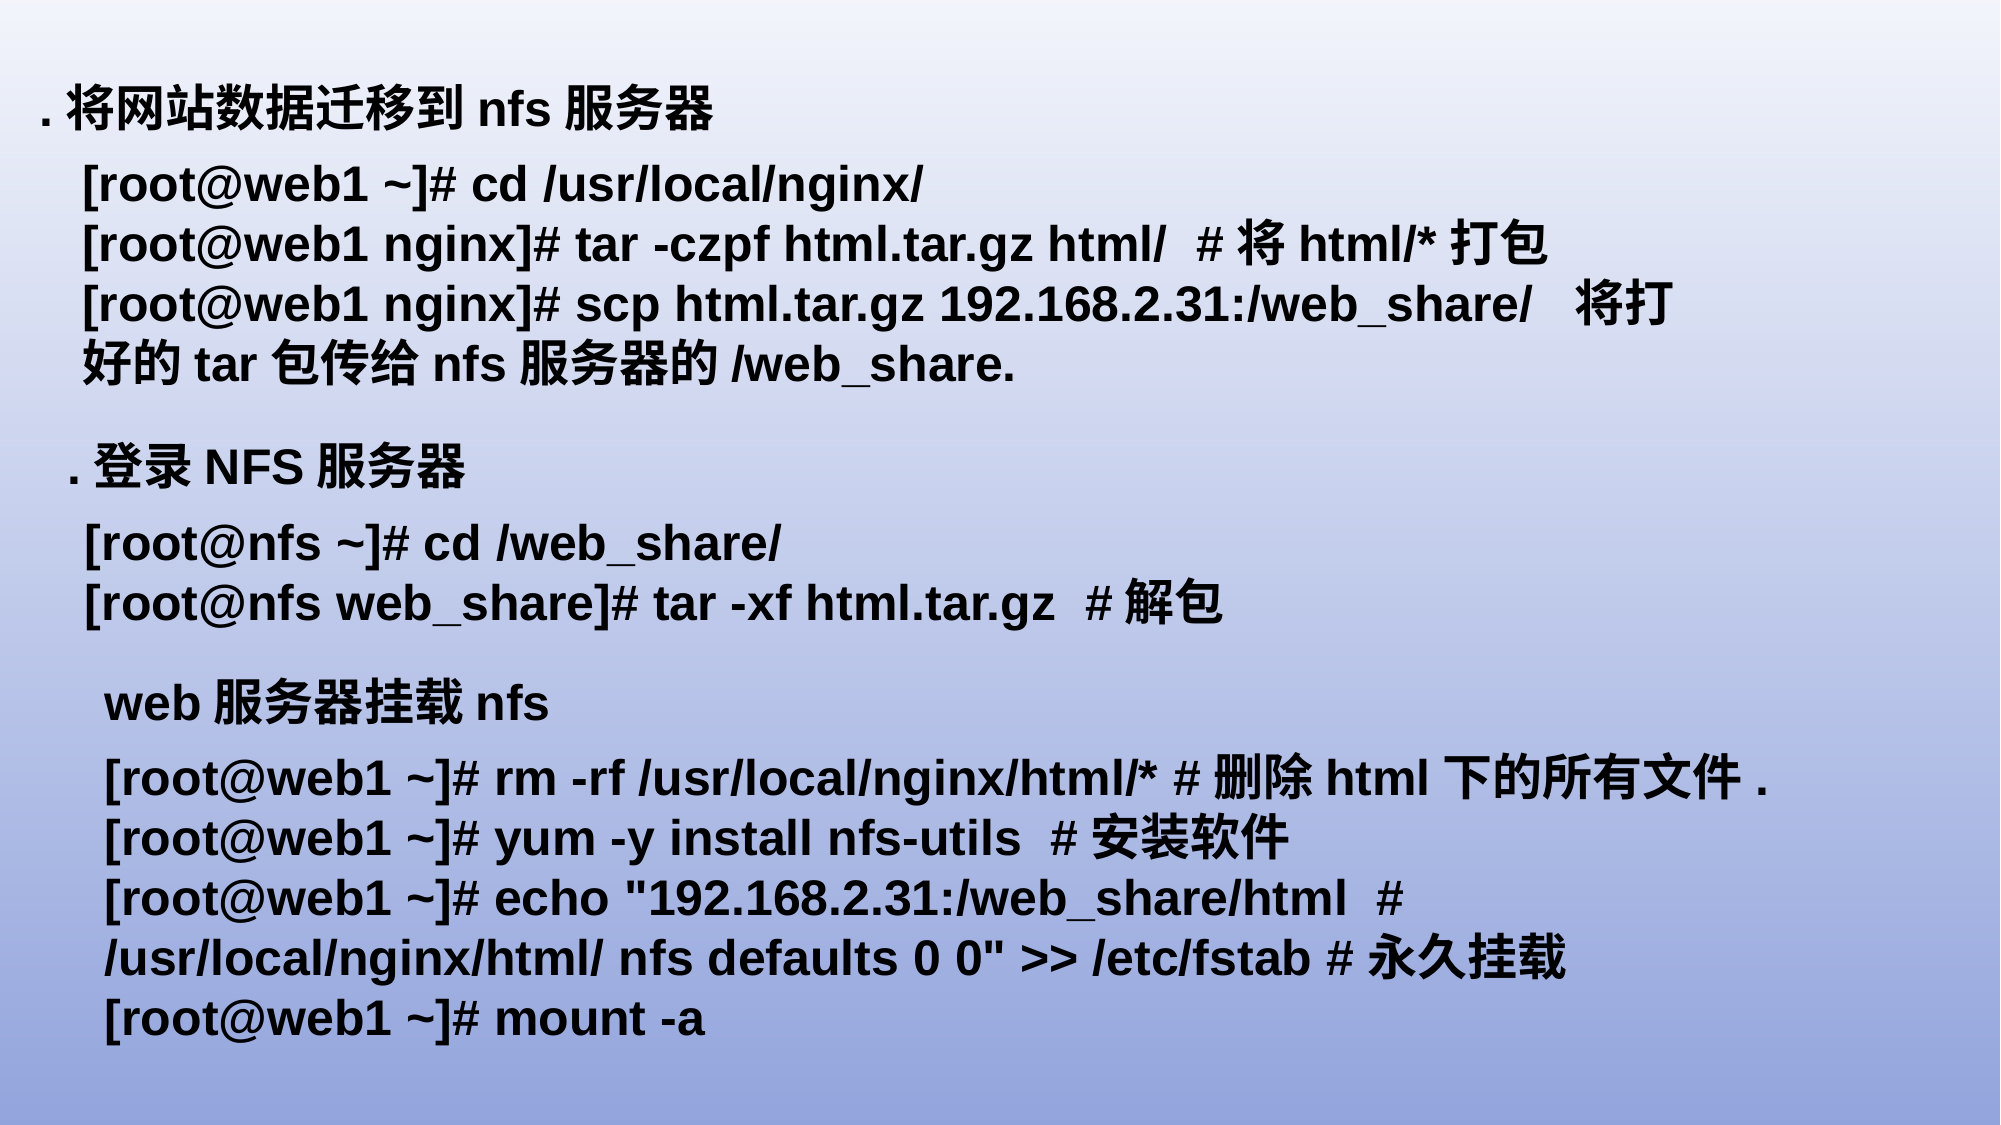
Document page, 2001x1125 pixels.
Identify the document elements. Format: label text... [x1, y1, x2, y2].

text_box [root@web1 ~]# rm -rf /usr/local/nginx/html/* #删除html下的所有文件. [root@web1 ~]# yum -y install nfs-utils #安装软件 [root@web1 ~]# echo "192.168.2.31:/web_share/html # /usr/local/nginx/html/ nfs defaults 0 0" >> /etc/fstab #永久挂载 [root@web1 ~]# mount -a [89, 738, 1780, 1053]
text_box web服务器挂载nfs [89, 662, 630, 738]
text_box [root@web1 ~]# cd /usr/local/nginx/ [root@web1 nginx]# tar -czpf html.tar.gz html/ #将html/*打包 [root@web1 nginx]# scp html.tar.gz 192.168.2.31:/web_share/ 将打好的tar包传给nfs服务器的/web_share. [67, 144, 1703, 399]
text_box .登录NFS服务器 [52, 427, 482, 502]
text_box [root@nfs ~]# cd /web_share/ [root@nfs web_share]# tar -xf html.tar.gz #解包 [70, 502, 1332, 638]
text_box .将网站数据迁移到nfs服务器 [24, 68, 730, 144]
